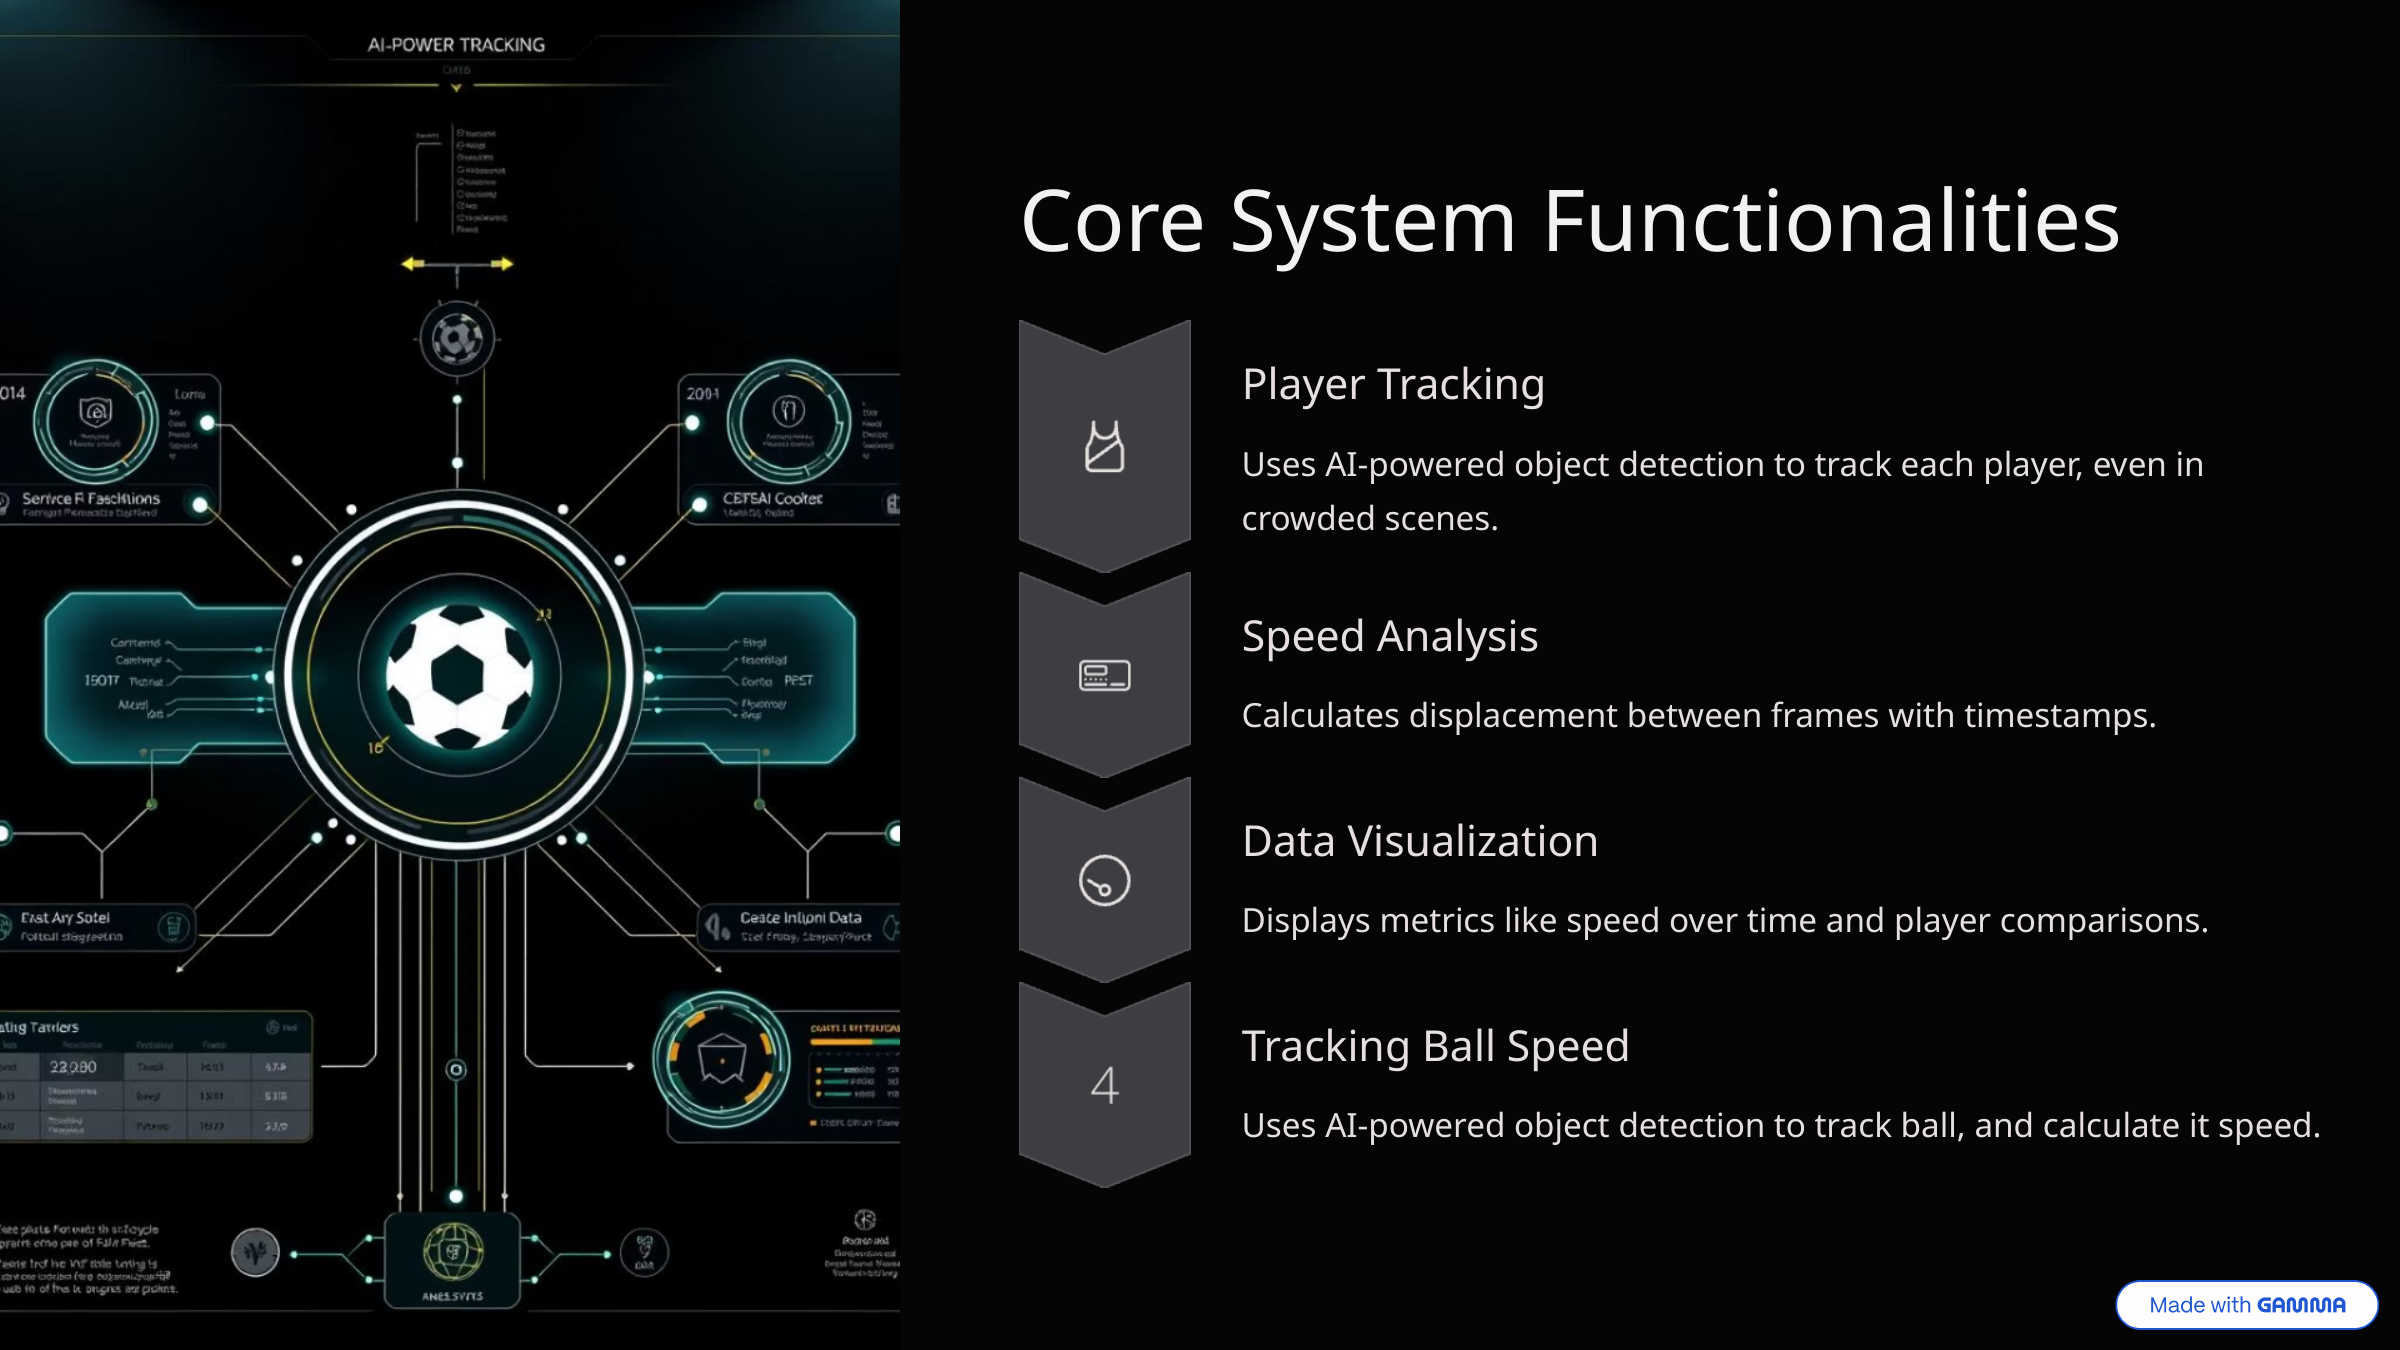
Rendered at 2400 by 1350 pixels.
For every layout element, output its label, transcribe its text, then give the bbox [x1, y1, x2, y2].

picture [2106, 1271, 2389, 1339]
text_box Uses AI-powered object detection to track each player, even in crowded scenes. [1241, 428, 2281, 538]
text_box Speed Analysis [1241, 606, 1670, 660]
text_box Displays metrics like speed over time and player comparisons. [1241, 885, 2281, 940]
picture [0, 0, 900, 1350]
text_box Player Tracking [1241, 354, 1670, 409]
text_box Uses AI-powered object detection to track ball, and calculate it speed. [1241, 1090, 2281, 1146]
text_box Calculates displacement between frames with timestamps. [1241, 680, 2281, 735]
picture [1019, 320, 1191, 1188]
text_box Tracking Ball Speed [1241, 1016, 1670, 1070]
text_box Core System Functionalities [1019, 162, 2187, 270]
text_box Data Visualization [1241, 811, 1670, 865]
